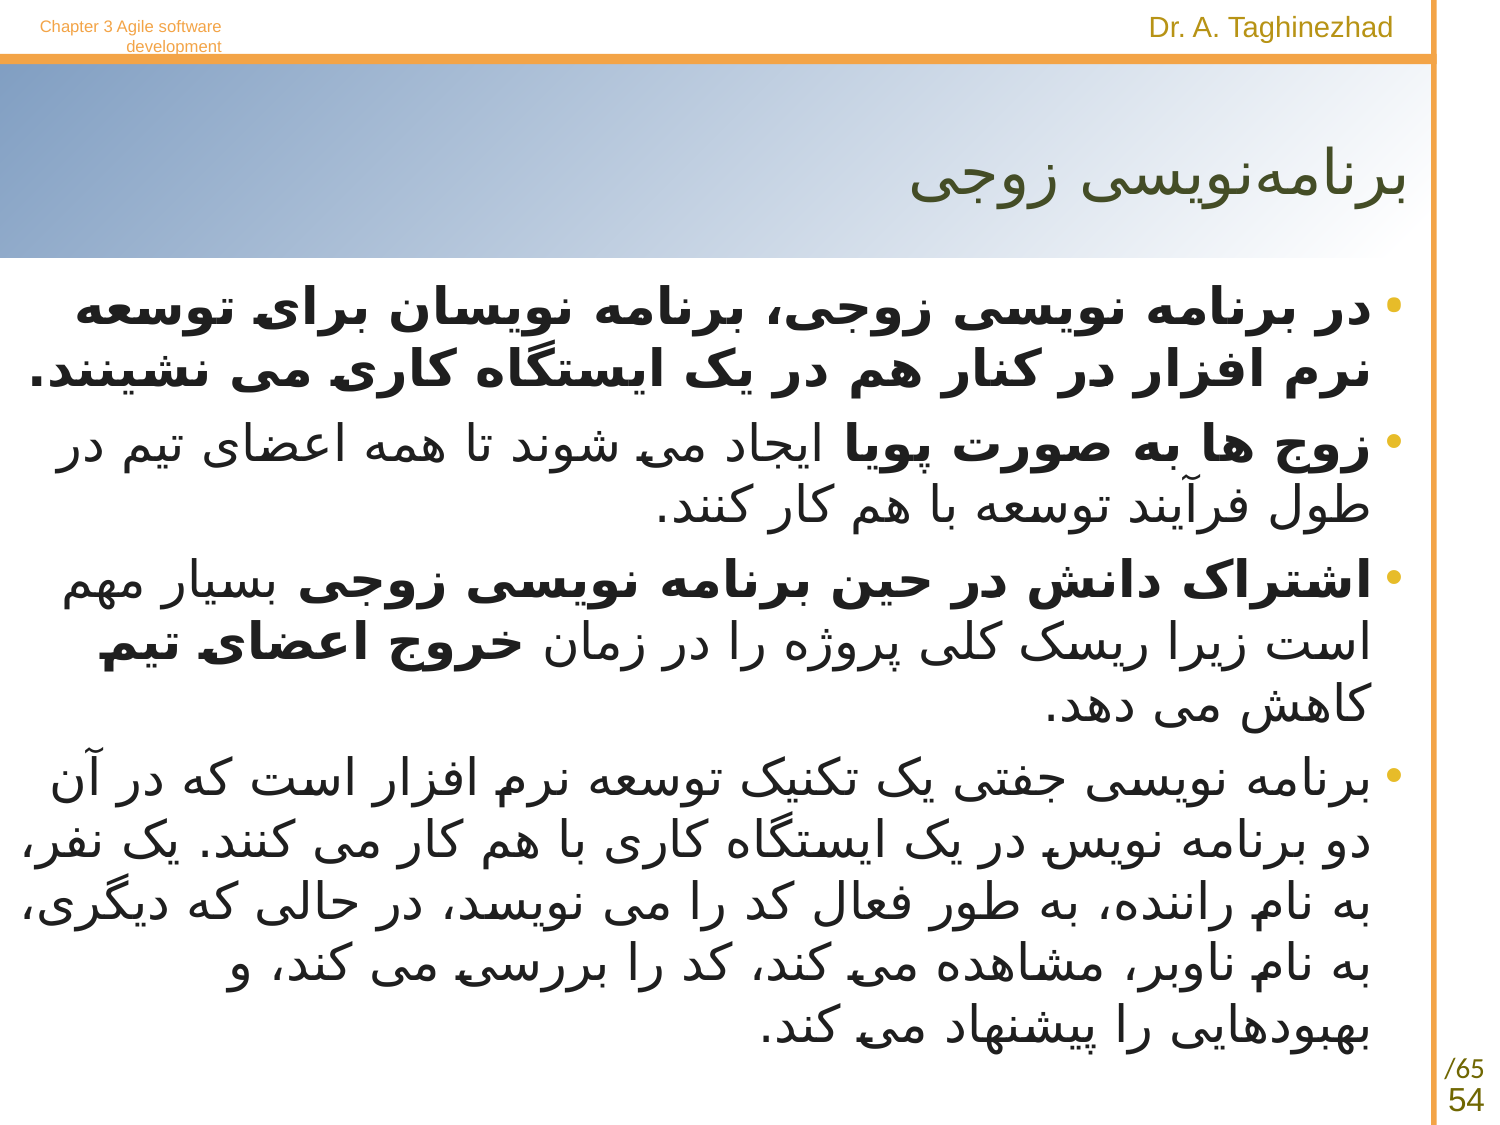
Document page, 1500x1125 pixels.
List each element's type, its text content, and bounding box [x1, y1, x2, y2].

slide_number 54 [1413, 1023, 1500, 1125]
title برنامه‌نویسی زوجی [0, 105, 1425, 234]
footer Chapter 3 Agile software development [0, 8, 237, 84]
list در برنامه نویسی زوجی، برنامه نویسان برای توسعه نرم افزار در کنار هم در یک ایستگاه کاری می نشینند. زوج ها به صورت پویا ایجاد می شوند تا همه اعضای تیم در طول فرآیند توسعه با هم کار کنند. اشتراک دانش در حین برنامه نویسی زوجی بسیار مهم است زیرا ریسک کلی پروژه را در زمان خروج اعضای تیم کاهش می دهد. برنامه نویسی جفتی یک تکنیک توسعه نرم افزار است که در آن دو برنامه نویس در یک ایستگاه کاری با هم کار می کنند. یک نفر، به نام راننده، به طور فعال کد را می نویسد، در حالی که دیگری، به نام ناوبر، مشاهده می کند، کد را بررسی می کند، و بهبودهایی را پیشنهاد می کند. [0, 265, 1425, 1079]
